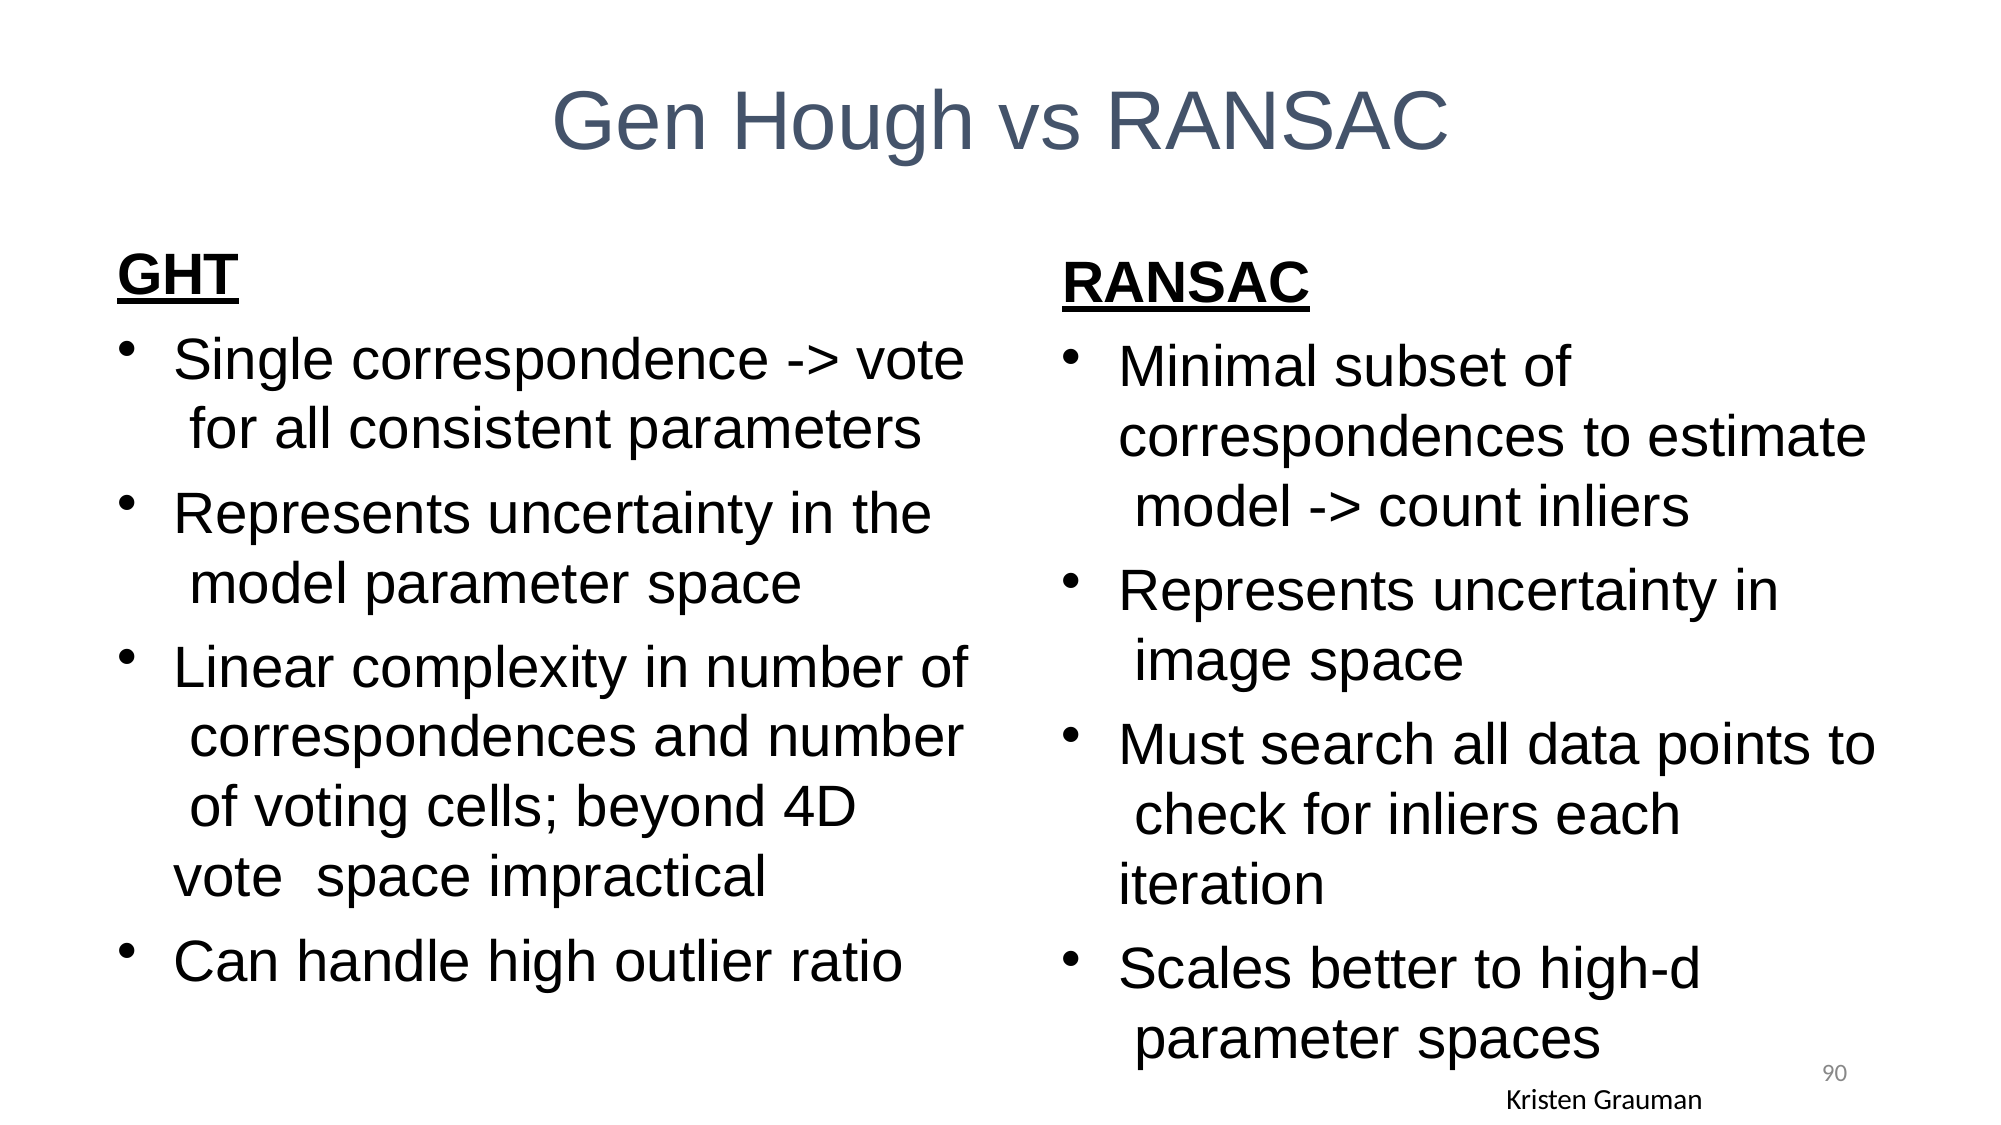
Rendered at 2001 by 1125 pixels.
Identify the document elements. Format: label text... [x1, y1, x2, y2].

text_box 90 [1819, 1071, 1850, 1087]
list GHT Single correspondence -> vote for all consistent parameters Represents uncertainty in the model parameter space Linear complexity in number of correspondences and number of voting cells; beyond 4D vote space impractical Can handle high outlier ratio [114, 220, 972, 993]
title Gen Hough vs RANSAC [549, 64, 1457, 255]
list RANSAC Minimal subset of correspondences to estimate model -> count inliers Represents uncertainty in image space Must search all data points to check for inliers each iteration Scales better to high-d parameter spaces [1059, 228, 1893, 1071]
text_box Kristen Grauman [1504, 1085, 1708, 1116]
